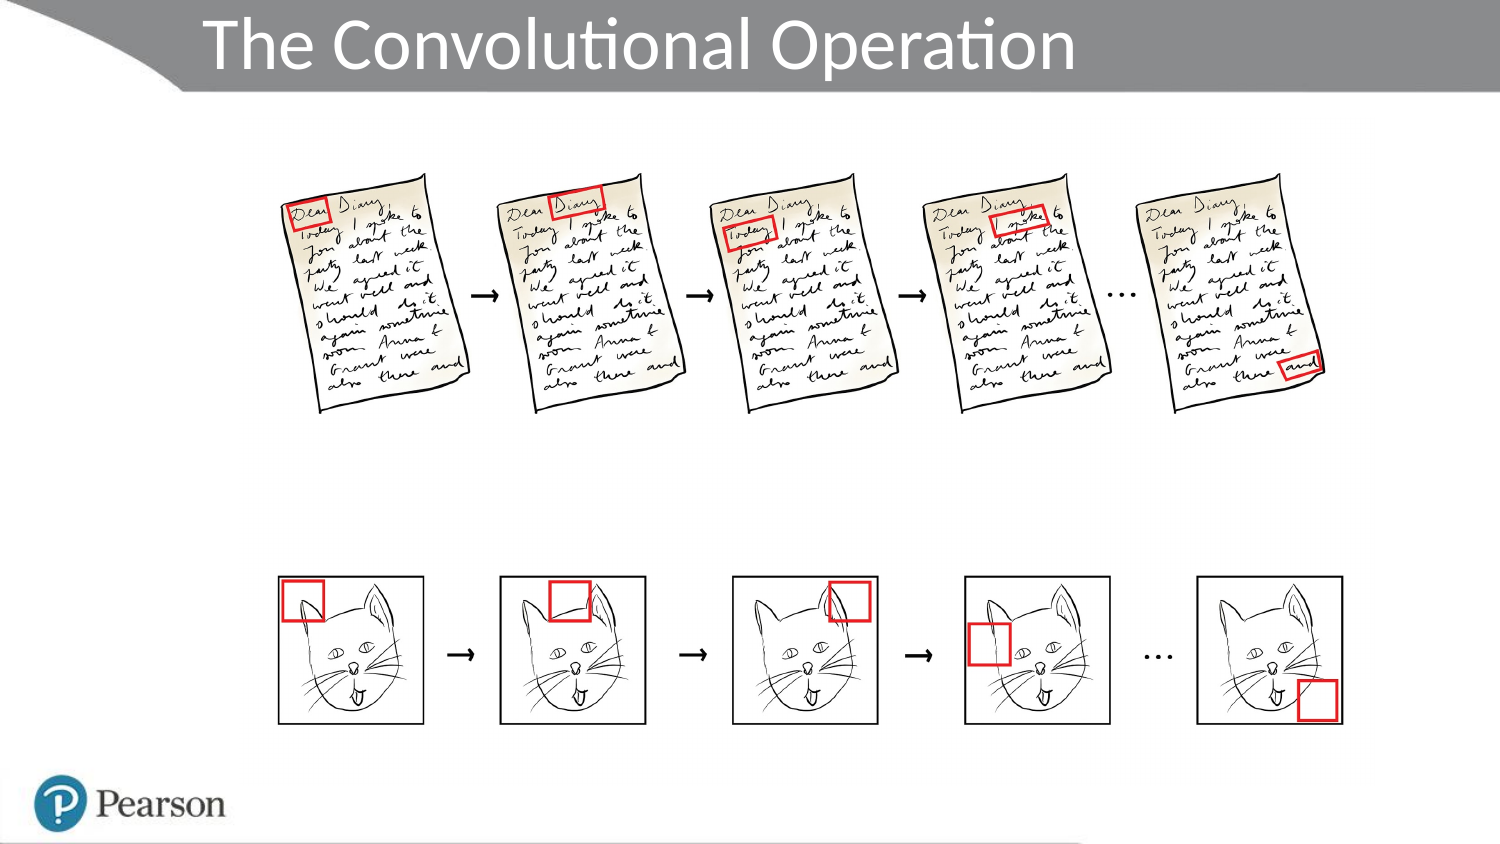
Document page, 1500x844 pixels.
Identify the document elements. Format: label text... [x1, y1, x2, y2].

text_box The Convolutional Operation [187, 0, 1426, 79]
picture [0, 0, 1500, 844]
